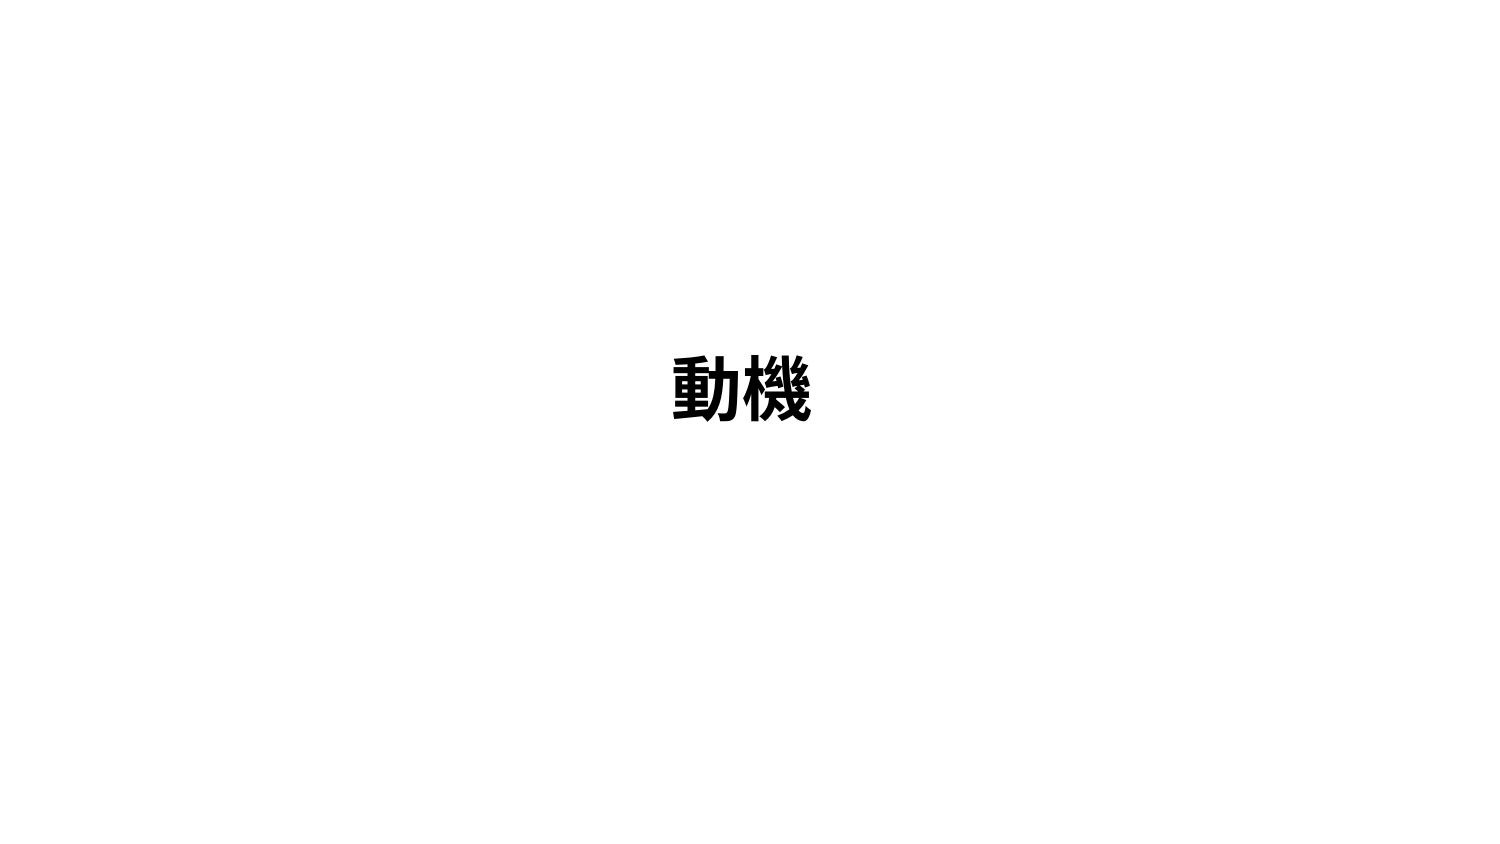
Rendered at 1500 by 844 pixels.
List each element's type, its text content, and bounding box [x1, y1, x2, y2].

title 動機 [51, 122, 1434, 447]
